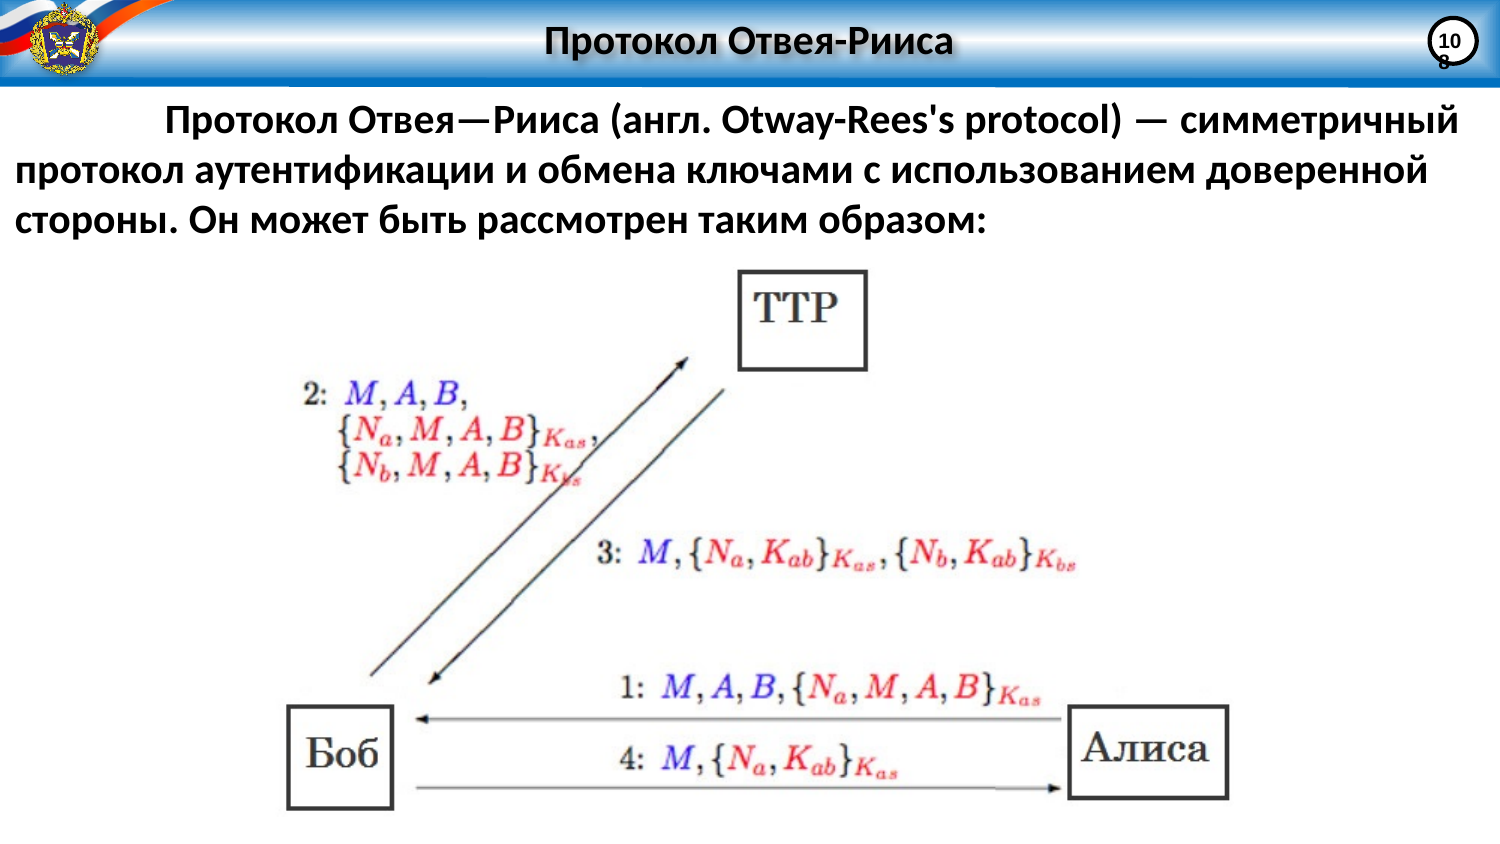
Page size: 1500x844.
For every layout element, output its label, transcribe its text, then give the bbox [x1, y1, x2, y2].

picture [264, 267, 1234, 818]
text_box Протокол Отвея—Рииса (англ. Otway-Rees's protocol) — симметричный протокол аутентификации и обмена ключами с использованием доверенной стороны. Он может быть рассмотрен таким образом: [0, 84, 1500, 250]
slide_number 108 [1423, 12, 1483, 68]
title Протокол Отвея-Рииса [0, 0, 1499, 84]
